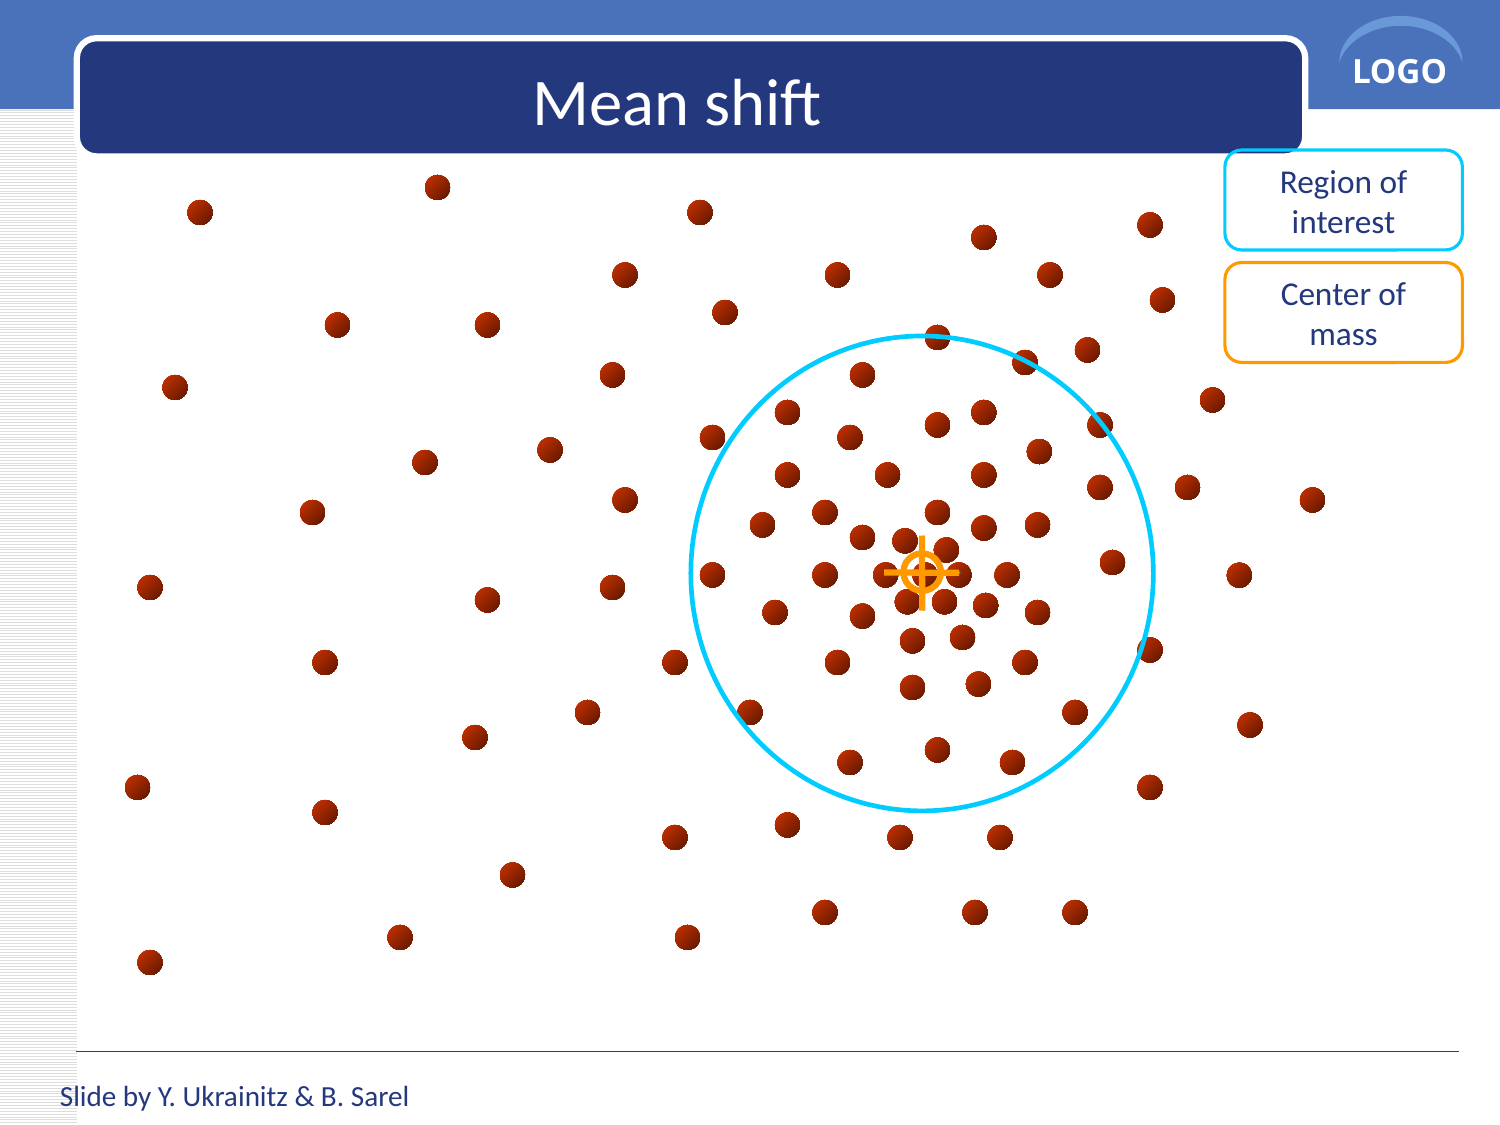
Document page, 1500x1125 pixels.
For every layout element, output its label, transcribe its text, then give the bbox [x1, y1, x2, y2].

text_box [387, 924, 413, 950]
text_box [925, 324, 950, 334]
text_box [825, 262, 850, 288]
text_box [312, 650, 338, 676]
text_box [1149, 287, 1175, 313]
text_box [1237, 712, 1263, 738]
text_box [1137, 212, 1163, 238]
text_box [662, 650, 685, 676]
text_box [474, 312, 500, 338]
text_box [1200, 387, 1225, 413]
text_box [324, 312, 350, 338]
text_box [962, 900, 988, 925]
text_box [1062, 900, 1088, 925]
text_box [1175, 474, 1201, 500]
text_box [887, 825, 913, 850]
text_box [137, 950, 163, 976]
text_box [1299, 487, 1325, 513]
text_box [987, 825, 1013, 850]
text_box [474, 587, 500, 613]
text_box [162, 375, 188, 400]
text_box [1037, 262, 1063, 288]
text_box [612, 262, 638, 288]
text_box [500, 862, 526, 888]
text_box [187, 200, 213, 225]
text_box [662, 825, 688, 850]
text_box [1226, 562, 1252, 588]
text_box [675, 924, 700, 950]
text_box Center of mass [1224, 262, 1463, 363]
text_box [412, 450, 438, 475]
text_box [600, 362, 625, 388]
text_box [600, 575, 625, 601]
text_box [812, 900, 838, 925]
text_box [690, 335, 1154, 812]
text_box [300, 500, 325, 526]
text_box [1157, 639, 1163, 661]
text_box [137, 575, 163, 601]
text_box [462, 725, 488, 751]
text_box [712, 299, 738, 325]
text_box [971, 224, 997, 250]
text_box [312, 800, 338, 826]
text_box [687, 200, 713, 225]
text_box [1157, 777, 1163, 798]
text_box [125, 774, 151, 800]
text_box [575, 699, 601, 725]
text_box [537, 437, 563, 463]
text_box [612, 487, 638, 513]
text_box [883, 535, 960, 611]
text_box Region of interest [1224, 149, 1463, 250]
text_box [774, 819, 800, 838]
text_box [425, 174, 451, 200]
title Mean shift [89, 52, 1265, 145]
text_box Slide by Y. Ukrainitz & B. Sarel [45, 1070, 425, 1120]
